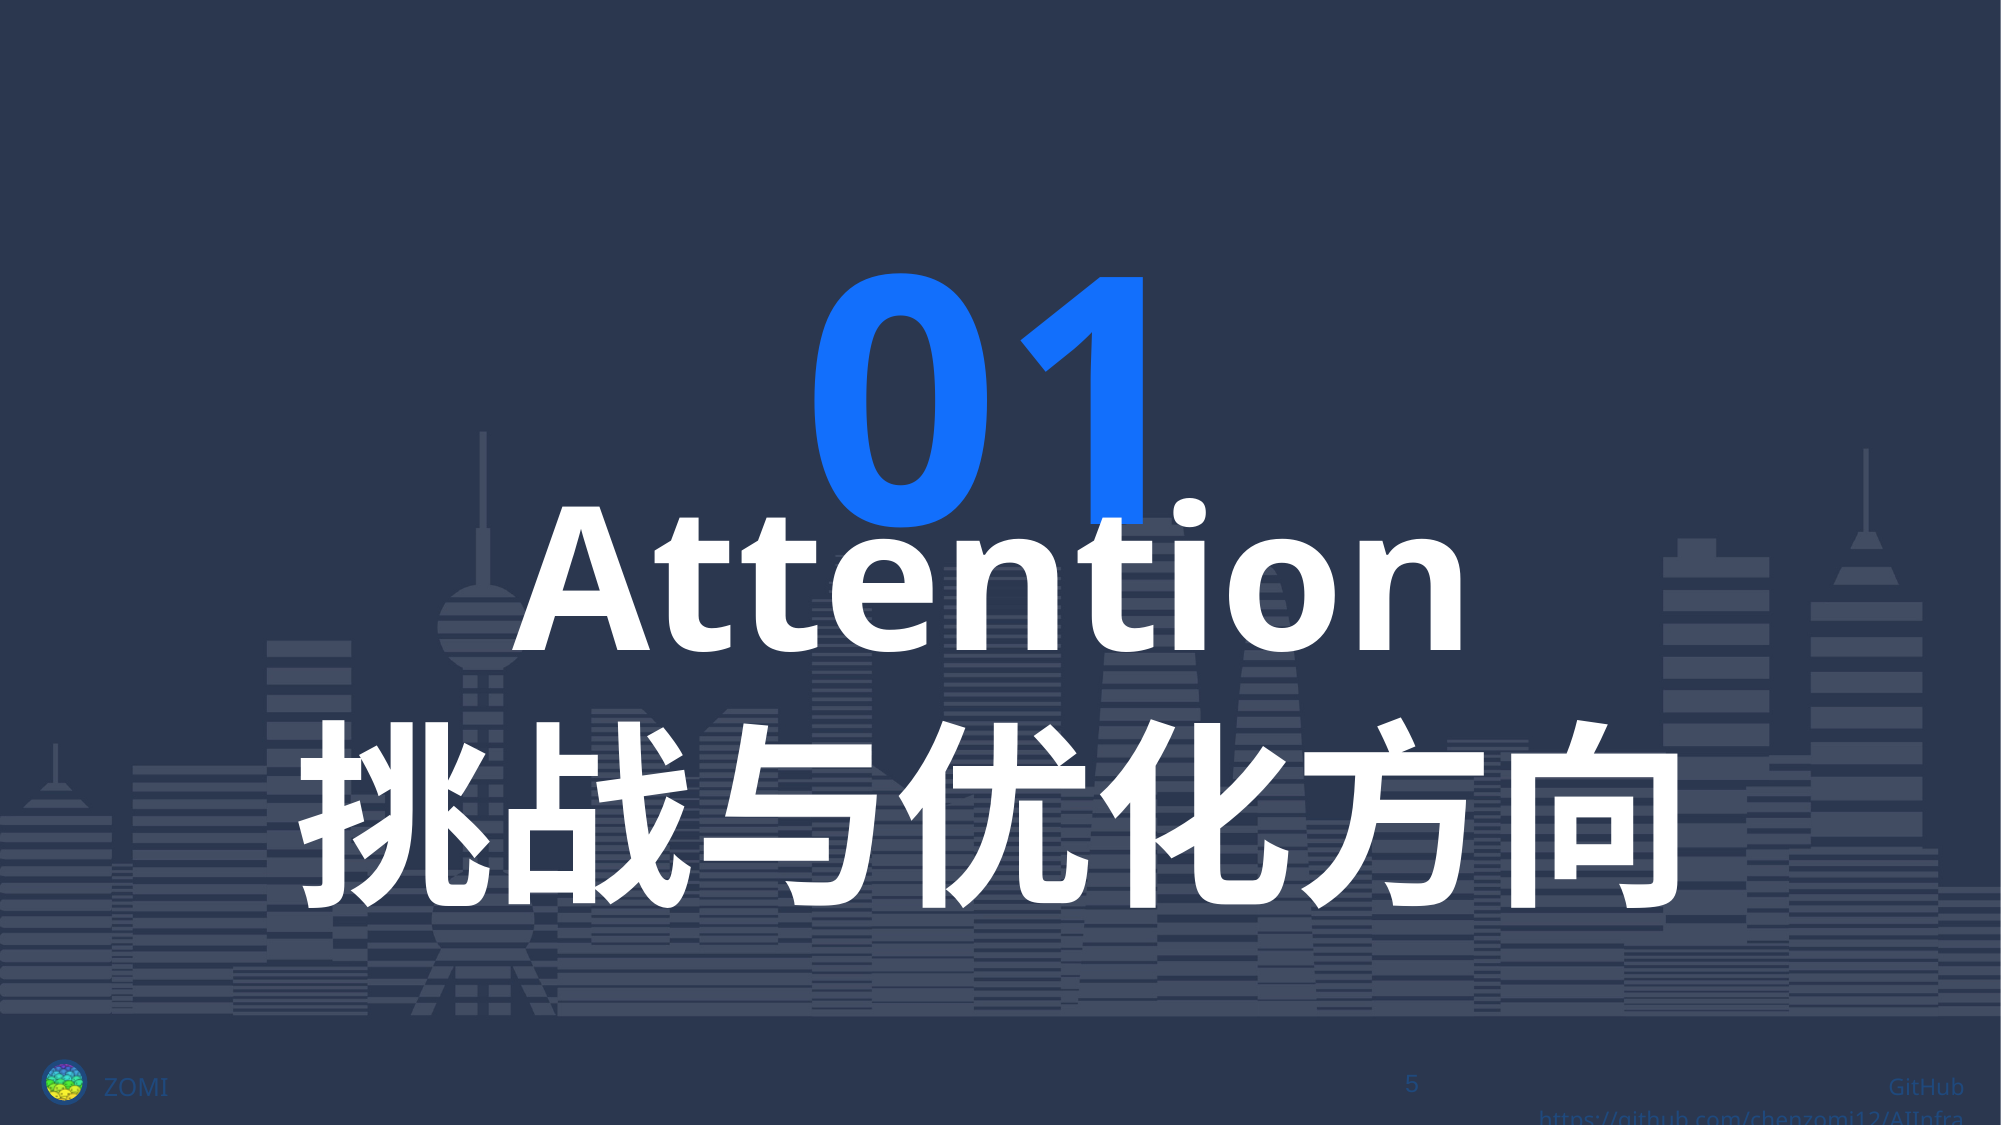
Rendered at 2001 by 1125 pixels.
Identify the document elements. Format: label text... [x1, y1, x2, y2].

picture [1816, 1117, 1824, 1125]
picture [1923, 1117, 1929, 1125]
picture [1573, 1117, 1580, 1125]
picture [1765, 1117, 1771, 1125]
picture [0, 0, 2001, 1125]
picture [1650, 1117, 1656, 1125]
picture [1709, 1117, 1717, 1125]
picture [1620, 1117, 1627, 1125]
picture [1724, 1117, 1730, 1125]
picture [1792, 1117, 1798, 1125]
picture [1542, 1117, 1548, 1125]
list Attention 挑战与优化方向 [79, 394, 1910, 986]
text_box 01 [787, 171, 1213, 394]
picture [1678, 1117, 1685, 1125]
picture [1831, 1117, 1837, 1125]
